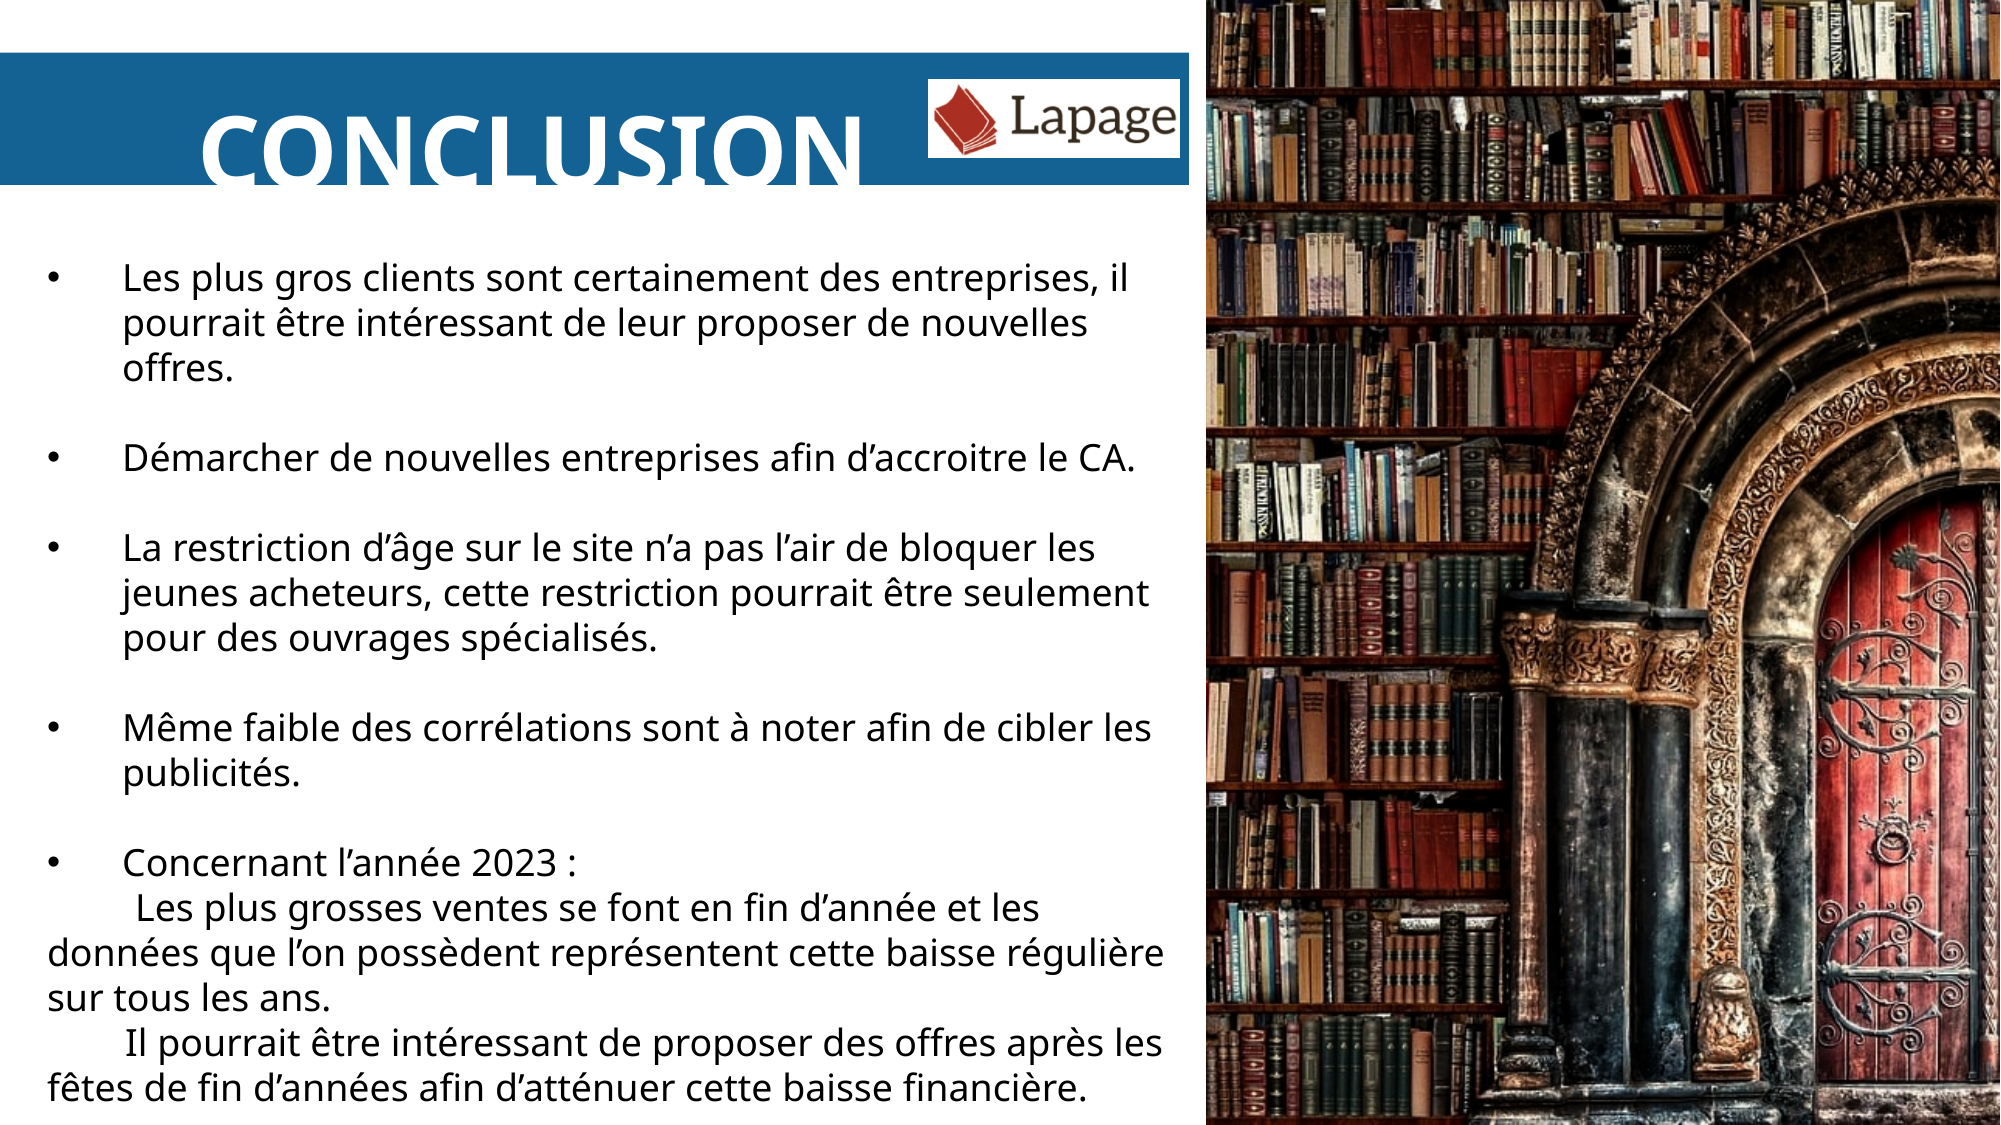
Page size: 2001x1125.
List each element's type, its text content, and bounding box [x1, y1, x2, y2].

picture [1205, 0, 2000, 1125]
text_box [0, 51, 1190, 186]
picture [928, 79, 1181, 159]
text_box conclusion [182, 83, 946, 216]
text_box Les plus gros clients sont certainement des entreprises, il pourrait être intéressant de leur proposer de nouvelles offres. Démarcher de nouvelles entreprises afin d’accroitre le CA. La restriction d’âge sur le site n’a pas l’air de bloquer les jeunes acheteurs, cette restriction pourrait être seulement pour des ouvrages spécialisés. Même faible des corrélations sont à noter afin de cibler les publicités. Concernant l’année 2023 : Les plus grosses ventes se font en fin d’année et les données que l’on possèdent représentent cette baisse régulière sur tous les ans. Il pourrait être intéressant de proposer des offres après les fêtes de fin d’années afin d’atténuer cette baisse financière. [32, 246, 1187, 1117]
